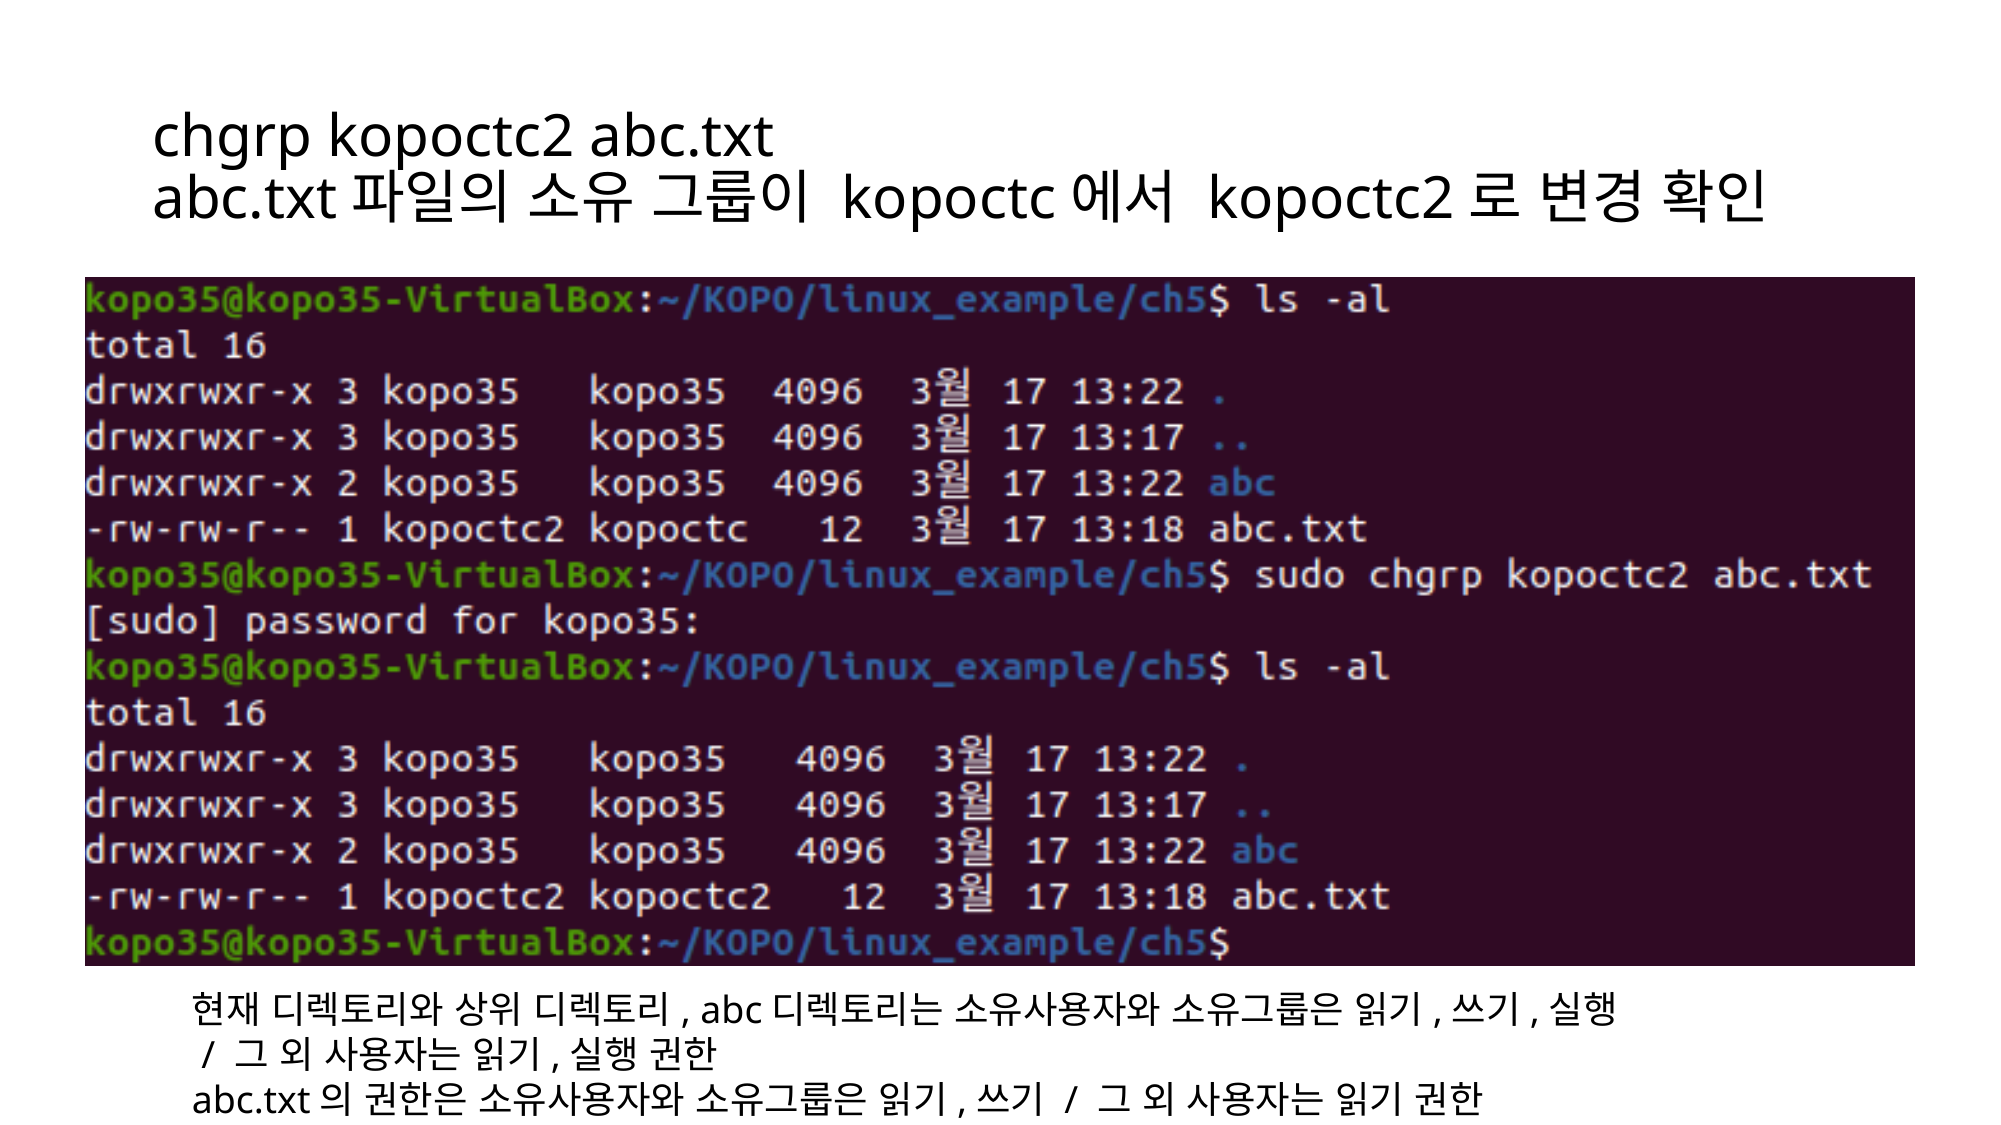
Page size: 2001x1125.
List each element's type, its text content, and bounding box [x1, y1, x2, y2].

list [85, 277, 1915, 966]
title chgrp kopoctc2 abc.txt abc.txt파일의 소유 그룹이 kopoctc에서 kopoctc2로 변경 확인 [137, 59, 1863, 277]
text_box 현재 디렉토리와 상위 디렉토리, abc디렉토리는 소유사용자와 소유그룹은 읽기,쓰기,실행 / 그 외 사용자는 읽기,실행 권한 abc.txt의 권한은 소유사용자와 소유그룹은 읽기,쓰기 / 그 외 사용자는 읽기 권한 [177, 978, 1633, 1125]
